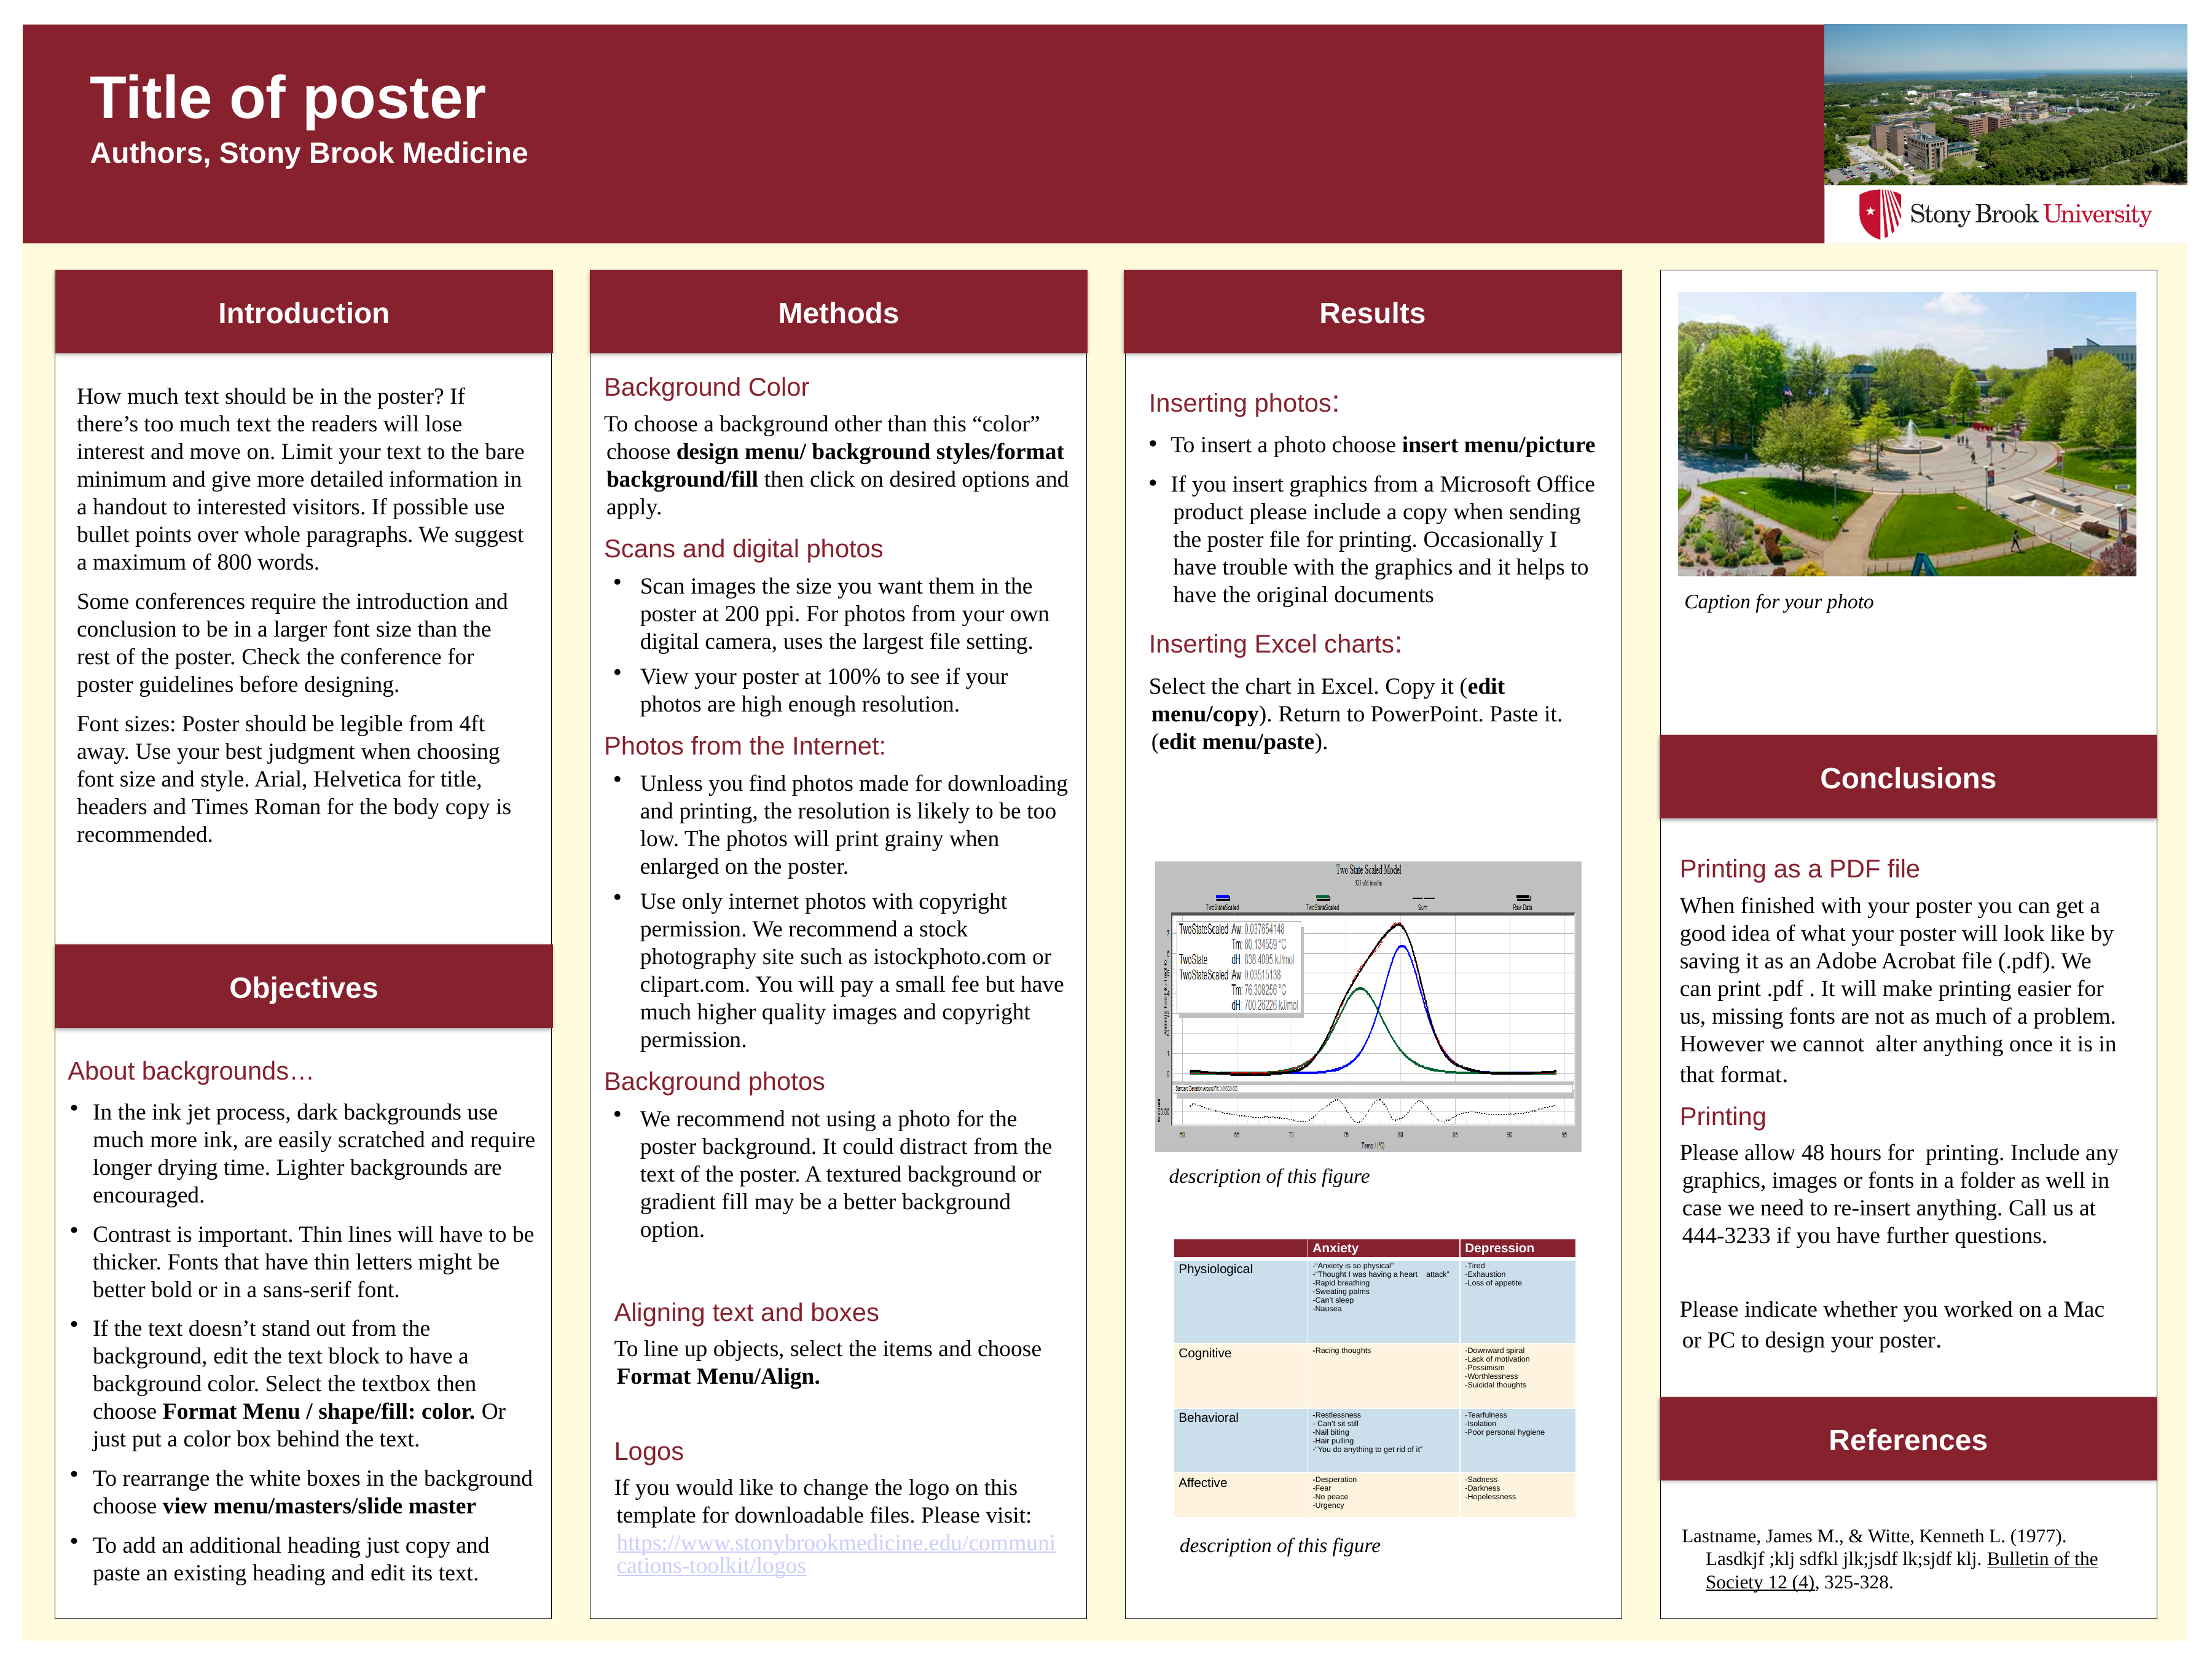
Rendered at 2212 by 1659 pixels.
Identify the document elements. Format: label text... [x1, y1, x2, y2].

text_box Caption for your photo [1680, 586, 2152, 615]
table_cell -Tearfulness -Isolation -Poor personal hygiene [1461, 1409, 1575, 1472]
text_box Objectives [55, 944, 554, 1029]
table_header Depression [1461, 1239, 1575, 1257]
text_box How much text should be in the poster? If there’s too much text the readers will lose interest and move on. Limit your text to the bare minimum and give more detailed information in a handout to interested visitors. If possible use bullet points over whole paragraphs. We suggest a maximum of 800 words. Some conferences require the introduction and conclusion to be in a larger font size than the rest of the poster. Check the conference for poster guidelines before designing. Font sizes: Poster should be legible from 4ft away. Use your best judgment when choosing font size and style. Arial, Helvetica for title, headers and Times Roman for the body copy is recommended. [54, 358, 552, 869]
table_cell -Tired -Exhaustion -Loss of appetite [1461, 1261, 1575, 1343]
table_header [1174, 1239, 1308, 1257]
picture [1854, 24, 2187, 243]
table_cell -Downward spiral -Lack of motivation -Pessimism -Worthlessness -Suicidal thoughts [1461, 1344, 1575, 1408]
text_box Background Color To choose a background other than this “color” choose design menu/ background styles/format background/fill then click on desired options and apply. Scans and digital photos Scan images the size you want them in the poster at 200 ppi. For photos from your own digital camera, uses the largest file setting. View your poster at 100% to see if your photos are high enough resolution. Photos from the Internet: Unless you find photos made for downloading and printing, the resolution is likely to be too low. The photos will print grainy when enlarged on the poster. Use only internet photos with copyright permission. We recommend a stock photography site such as istockphoto.com or clipart.com. You will pay a small fee but have much higher quality images and copyright permission. Background photos We recommend not using a photo for the poster background. It could distract from the text of the poster. A textured background or gradient fill may be a better background option. [590, 356, 1087, 1255]
table_cell -Sadness -Darkness -Hopelessness [1461, 1473, 1575, 1517]
picture [1678, 292, 2136, 577]
text_box Title of poster Authors, Stony Brook Medicine [85, 17, 1889, 211]
text_box Methods [590, 269, 1088, 354]
table_cell Physiological [1174, 1261, 1308, 1343]
text_box About backgrounds… In the ink jet process, dark backgrounds use much more ink, are easily scratched and require longer drying time. Lighter backgrounds are encouraged. Contrast is important. Thin lines will have to be thicker. Fonts that have thin letters might be better bold or in a sans-serif font. If the text doesn’t stand out from the background, edit the text block to have a background color. Select the textbox then choose Format Menu / shape/fill: color. Or just put a color box behind the text. To rearrange the white boxes in the background choose view menu/masters/slide master To add an additional heading just copy and paste an existing heading and edit its text. [54, 1040, 552, 1599]
table_cell -Desperation -Fear -No peace -Urgency [1308, 1473, 1459, 1517]
text_box Introduction [55, 269, 554, 354]
picture [1155, 861, 1582, 1153]
table_cell Cognitive [1174, 1344, 1308, 1408]
text_box Aligning text and boxes To line up objects, select the items and choose Format Menu/Align. Logos If you would like to change the logo on this template for downloadable files. Please visit: https://www.stonybrookmedicine.edu/communications-toolkit/logos [592, 1273, 1085, 1578]
text_box Inserting photos: To insert a photo choose insert menu/picture If you insert graphics from a Microsoft Office product please include a copy when sending the poster file for printing. Occasionally I have trouble with the graphics and it helps to have the original documents Inserting Excel charts: Select the chart in Excel. Copy it (edit menu/copy). Return to PowerPoint. Paste it. (edit menu/paste). [1126, 358, 1622, 777]
table_cell -Racing thoughts [1308, 1344, 1459, 1408]
text_box Lastname, James M., & Witte, Kenneth L. (1977). Lasdkjf ;klj sdfkl jlk;jsdf lk;sjdf klj. Bulletin of the Society 12 (4), 325-328. [1659, 1500, 2155, 1615]
text_box description of this figure [1159, 1160, 1570, 1190]
text_box Results [1123, 269, 1622, 354]
table_cell -“Anxiety is so physical” -“Thought I was having a heart attack” -Rapid breathing -Sweating palms -Can’t sleep -Nausea [1308, 1261, 1459, 1343]
table_cell Affective [1174, 1473, 1308, 1517]
text_box description of this figure [1175, 1529, 1586, 1559]
table_cell -Restlessness - Can’t sit still -Nail biting -Hair pulling -“You do anything to get rid of it” [1308, 1409, 1459, 1472]
text_box References [1660, 1397, 2158, 1481]
table_cell Behavioral [1174, 1409, 1308, 1472]
text_box Conclusions [1660, 734, 2158, 818]
table_header Anxiety [1308, 1239, 1459, 1257]
text_box Printing as a PDF file When finished with your poster you can get a good idea of what your poster will look like by saving it as an Adobe Acrobat file (.pdf). We can print .pdf . It will make printing easier for us, missing fonts are not as much of a problem. However we cannot alter anything once it is in that format. Printing Please allow 48 hours for printing. Include any graphics, images or fonts in a folder as well in case we need to re-insert anything. Call us at 444-3233 if you have further questions. Please indicate whether you worked on a Mac or PC to design your poster. [1666, 838, 2139, 1367]
